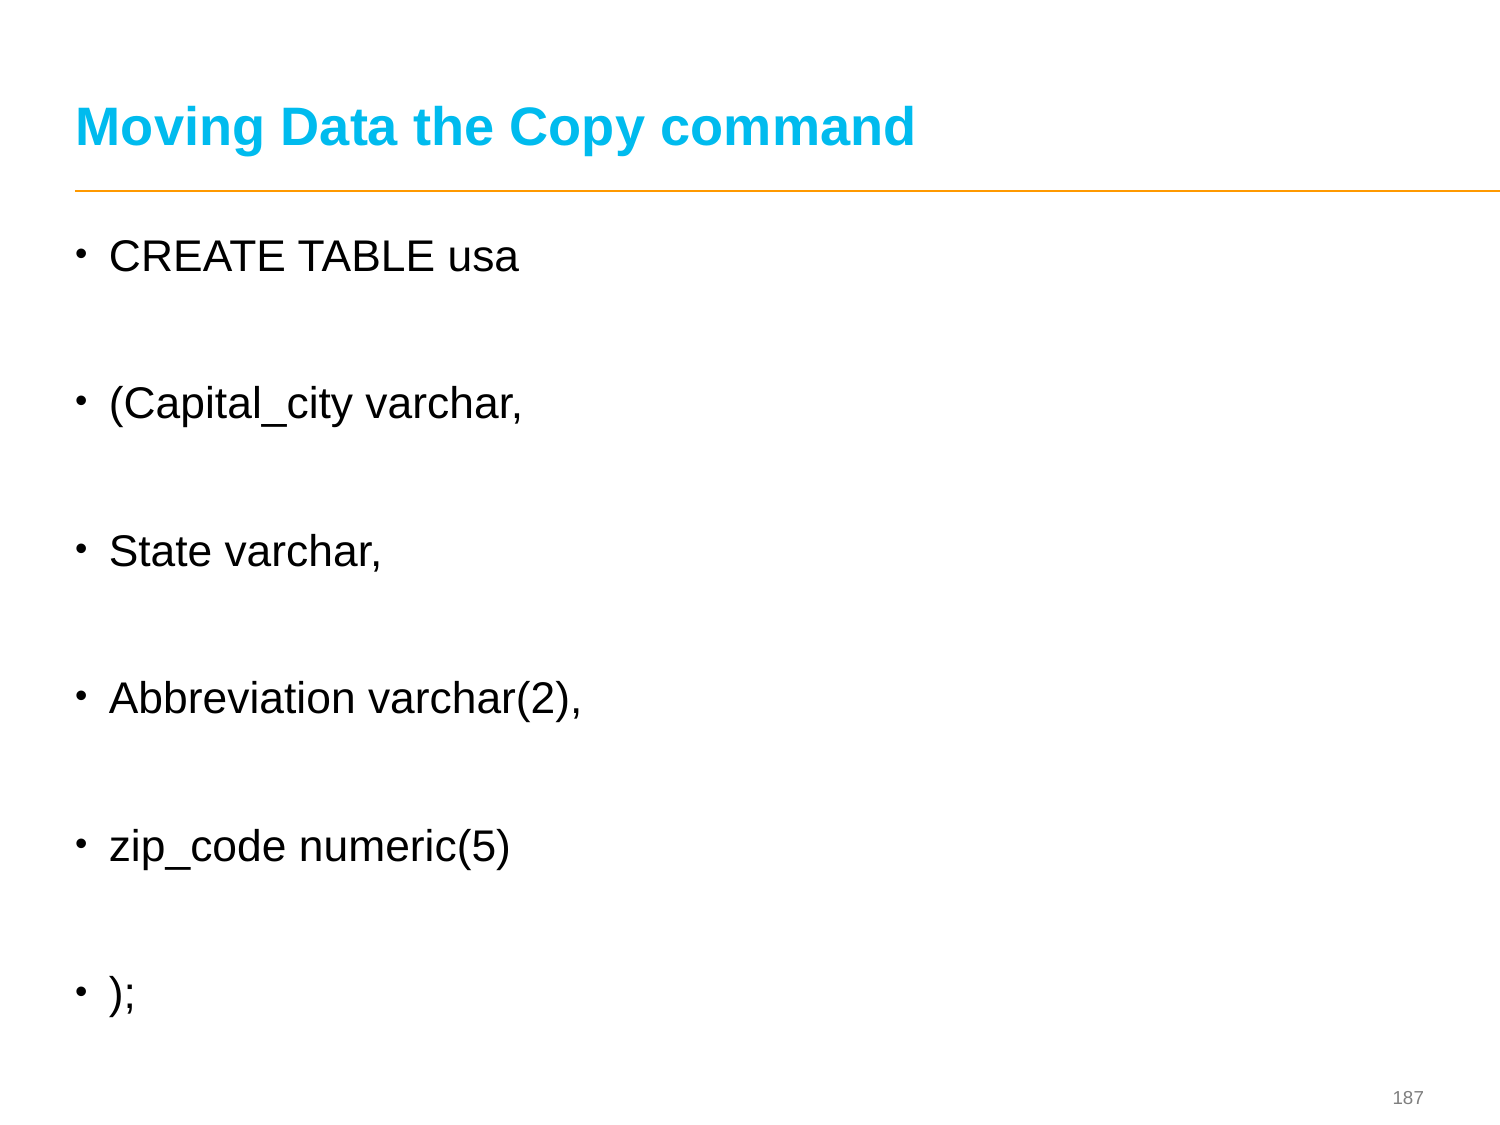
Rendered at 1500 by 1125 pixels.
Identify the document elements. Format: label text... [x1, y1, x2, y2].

list CREATE TABLE usa (Capital_city varchar, State varchar, Abbreviation varchar(2), zip_code numeric(5) ); [75, 226, 1425, 1018]
title Moving Data the Copy command [75, 27, 1422, 157]
